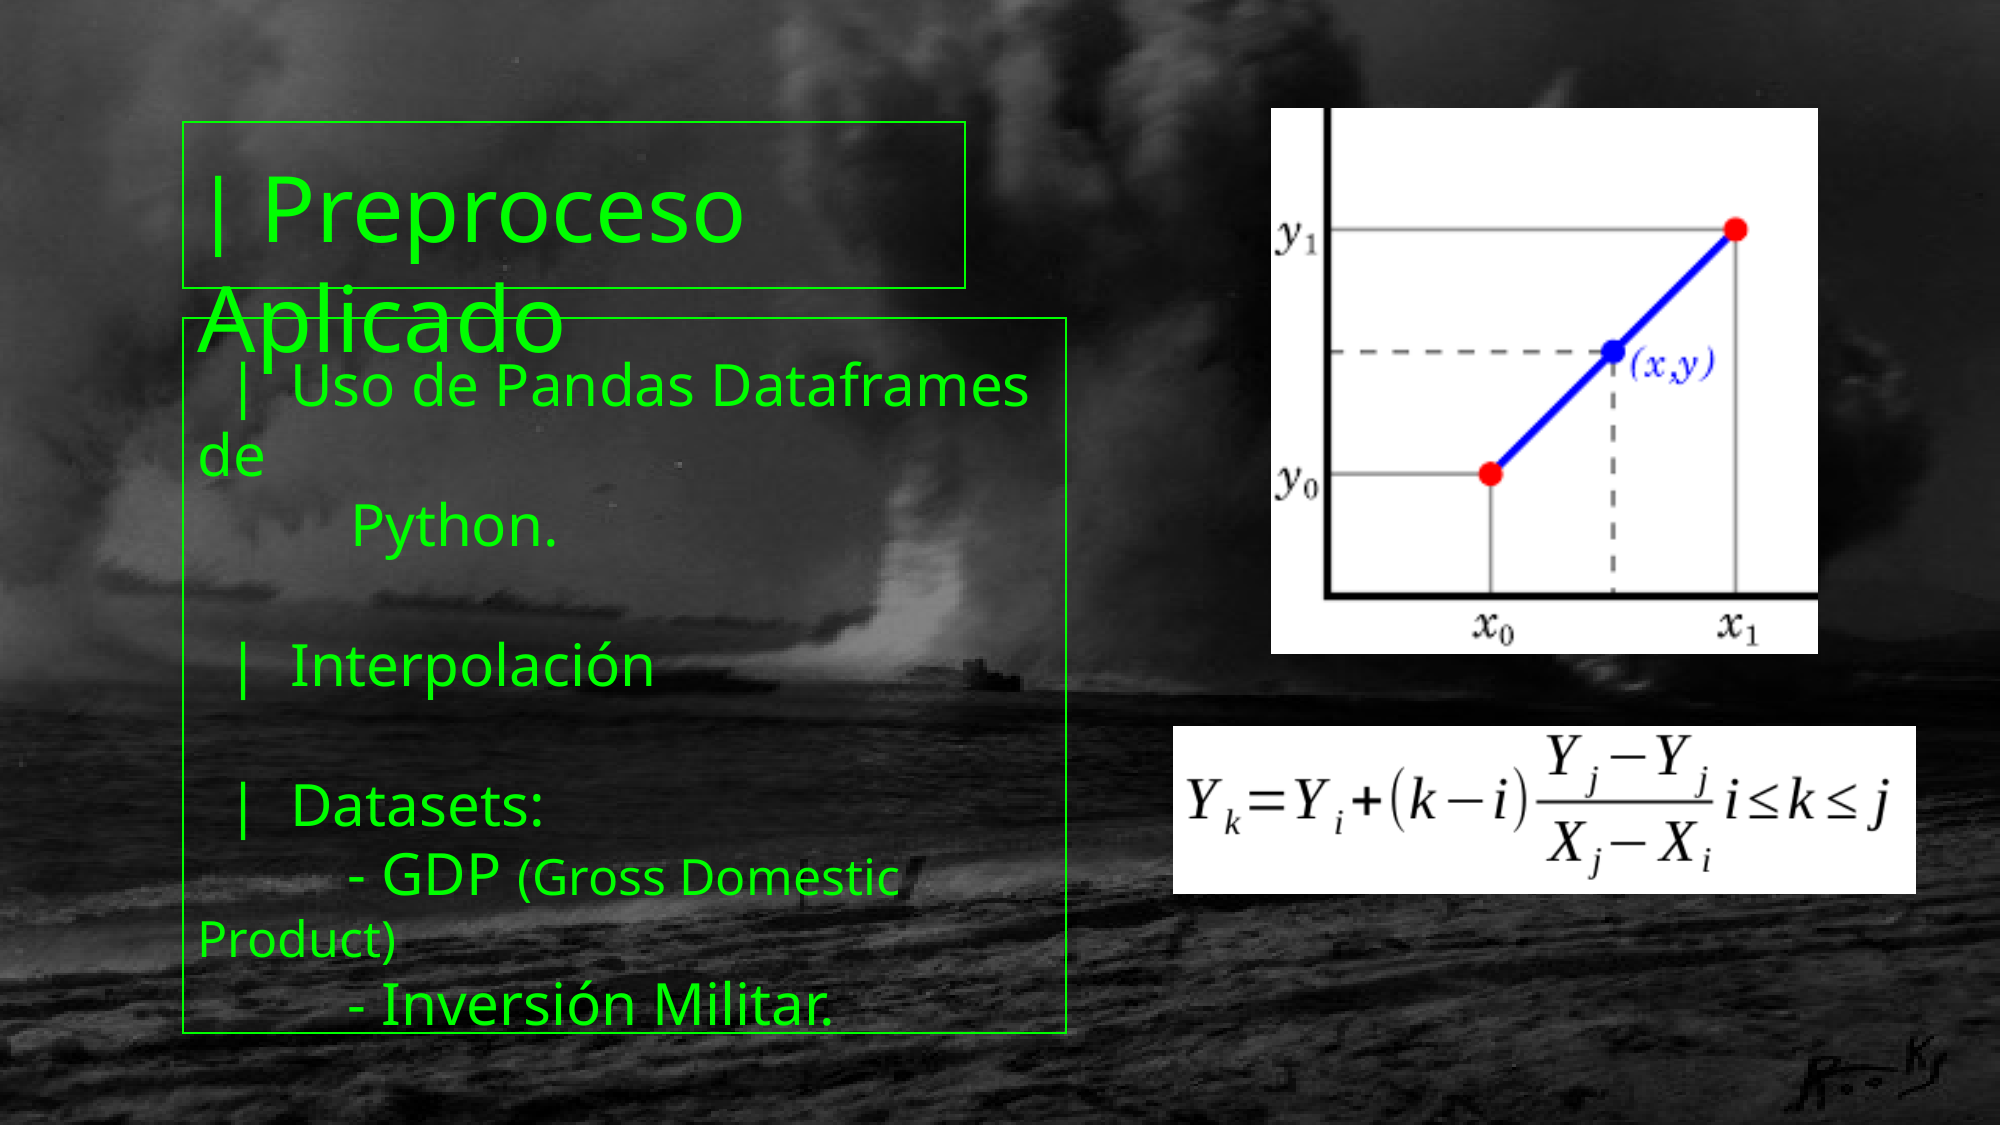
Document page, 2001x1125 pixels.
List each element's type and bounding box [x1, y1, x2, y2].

list [0, 0, 2000, 1125]
picture [1271, 107, 1818, 654]
picture [1173, 726, 1916, 894]
